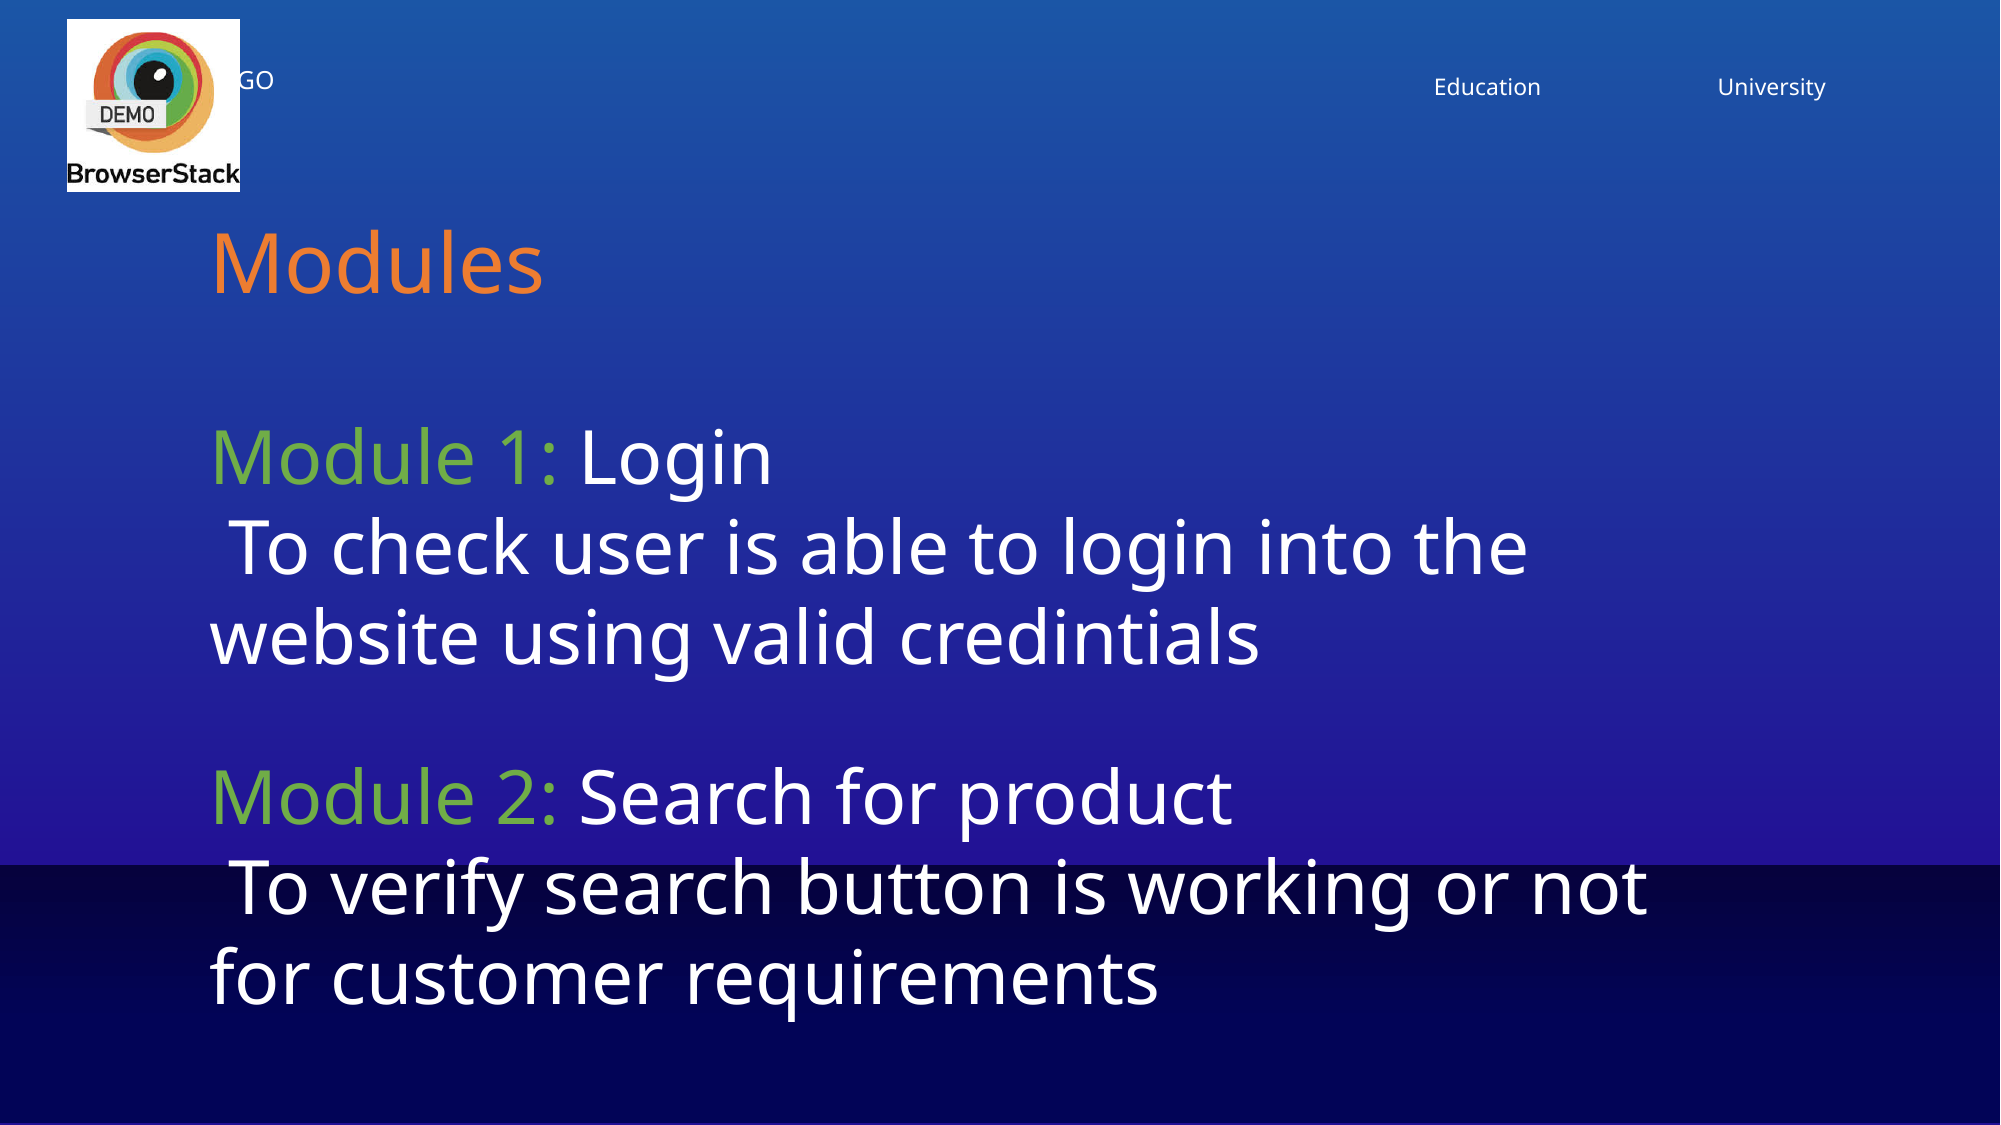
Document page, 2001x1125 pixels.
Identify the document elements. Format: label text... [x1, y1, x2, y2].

text_box YOUR LOGO [240, 57, 325, 102]
picture [67, 19, 240, 192]
text_box Education [1419, 65, 1645, 102]
text_box [0, 864, 2000, 1124]
text_box University [1702, 65, 1895, 108]
text_box Modules Module 1: Login To check user is able to login into the website using valid credintials Module 2: Search for product To verify search button is working or not for customer requirements [194, 102, 1707, 973]
